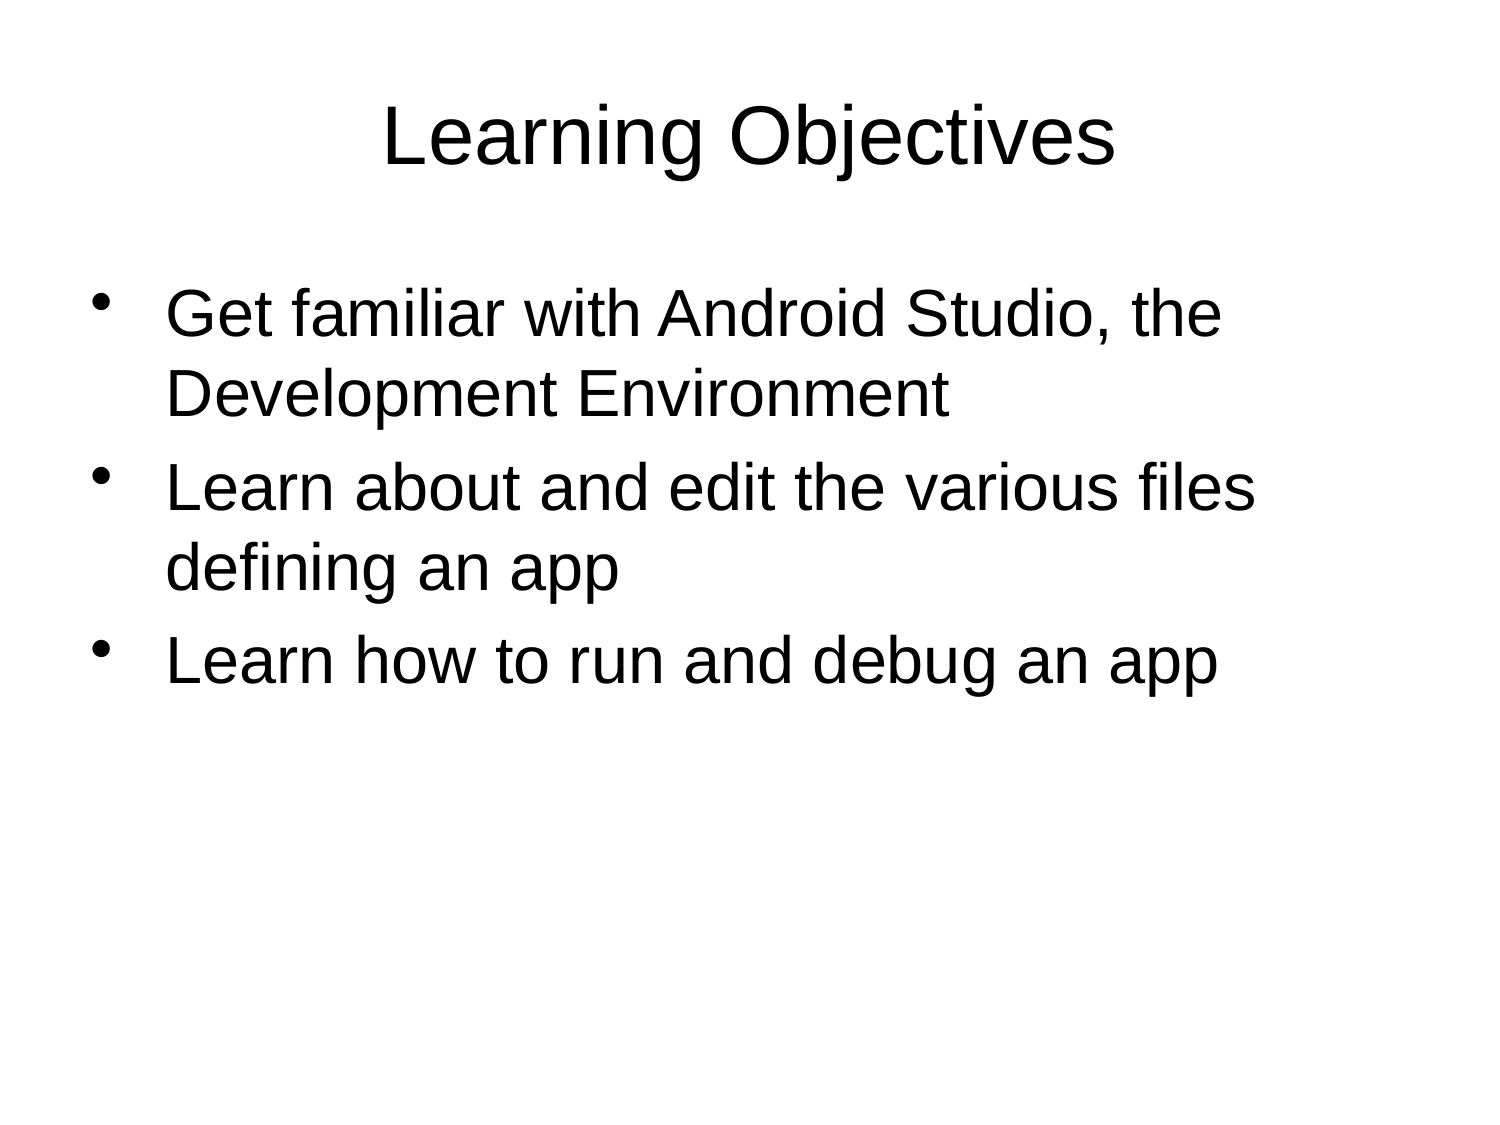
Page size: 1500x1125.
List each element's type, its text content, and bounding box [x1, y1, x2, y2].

title Learning Objectives [75, 37, 1425, 225]
list Get familiar with Android Studio, the Development Environment Learn about and edit the various files defining an app Learn how to run and debug an app [75, 262, 1425, 938]
